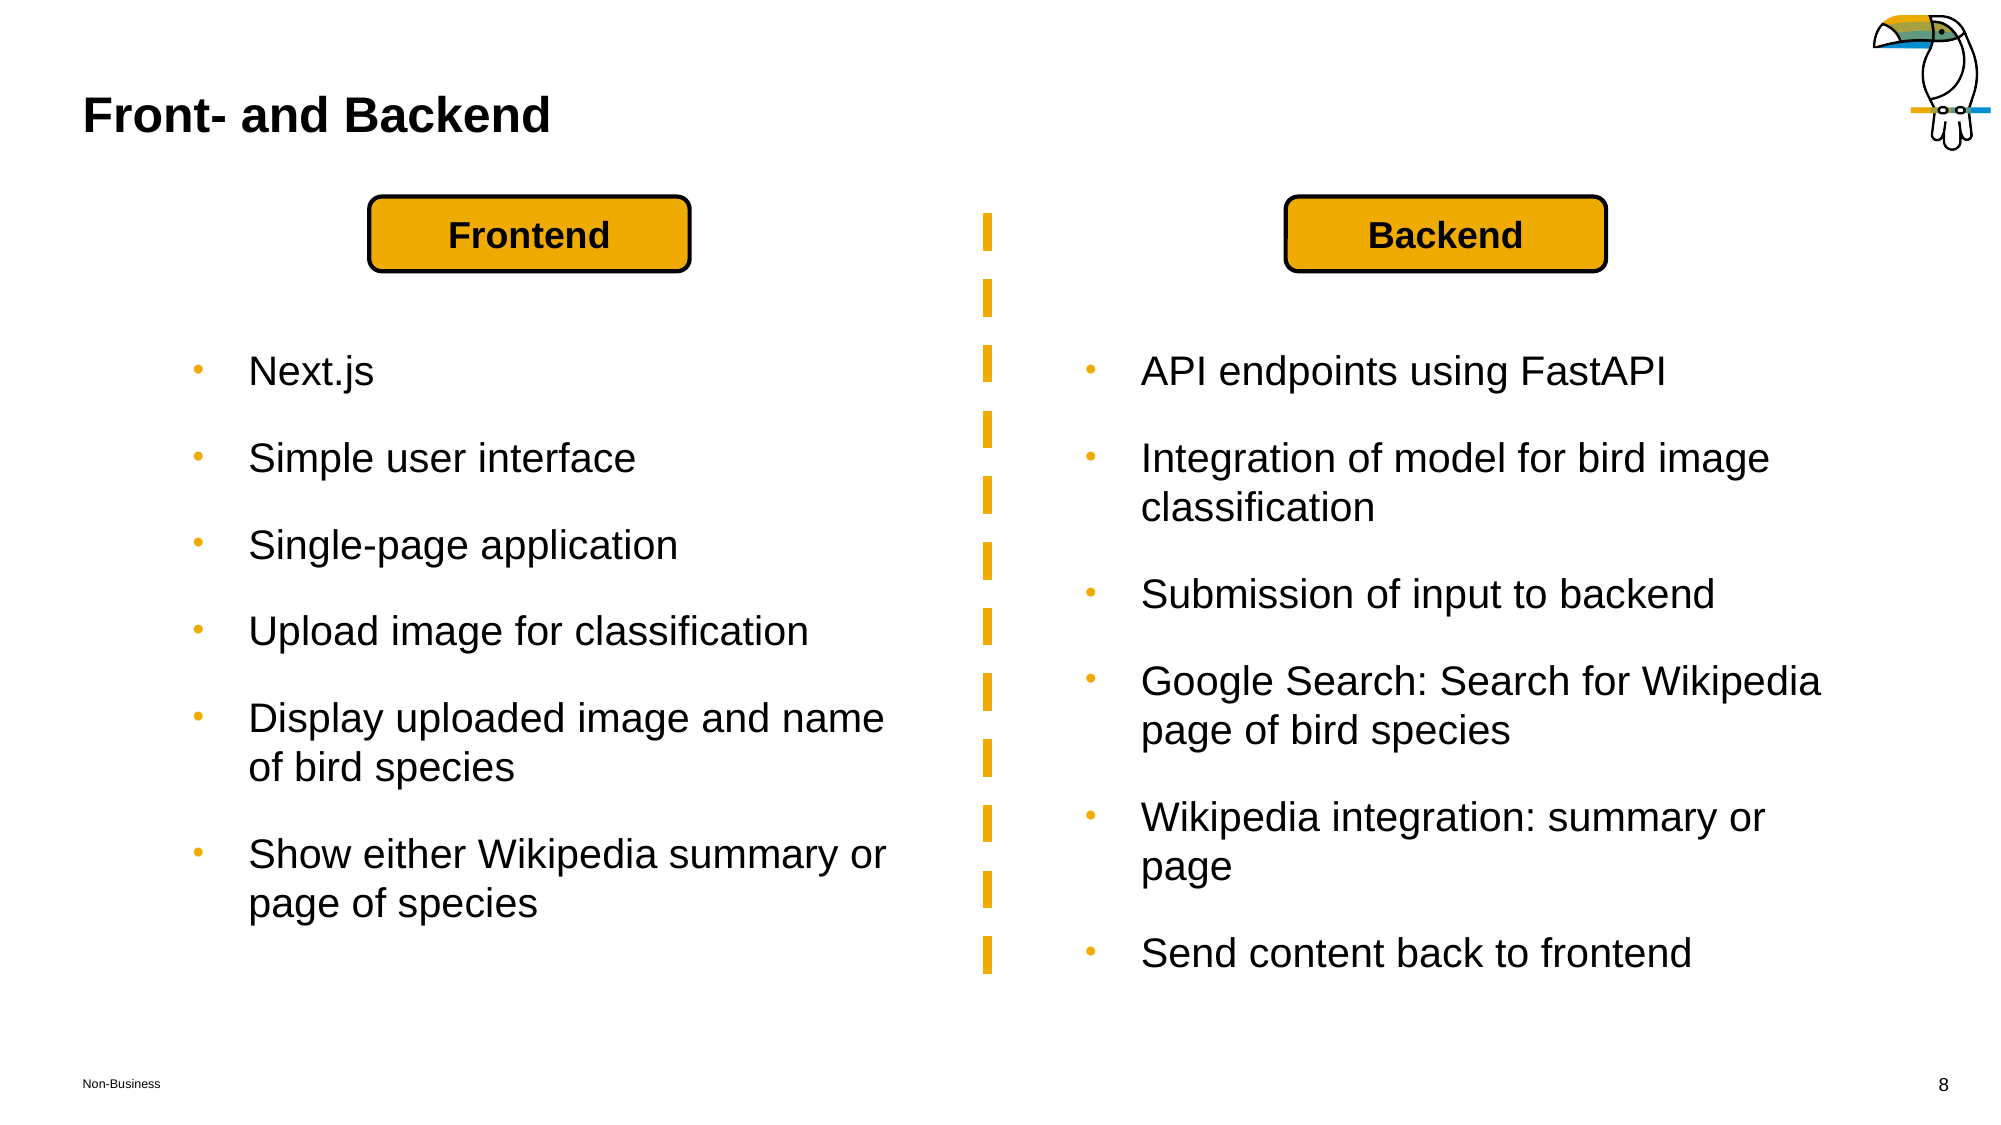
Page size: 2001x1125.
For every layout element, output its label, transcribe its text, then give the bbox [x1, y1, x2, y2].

list Next.js Simple user interface Single-page application Upload image for classification Display uploaded image and name of bird species Show either Wikipedia summary or page of species [192, 344, 891, 929]
title Front- and Backend [82, 82, 1846, 144]
text_box API endpoints using FastAPI Integration of model for bird image classification Submission of input to backend Google Search: Search for Wikipedia page of bird species Wikipedia integration: summary or page Send content back to frontend [1085, 344, 1834, 982]
text_box Backend [1285, 196, 1607, 272]
text_box Frontend [369, 196, 690, 272]
picture [1852, 0, 2001, 160]
